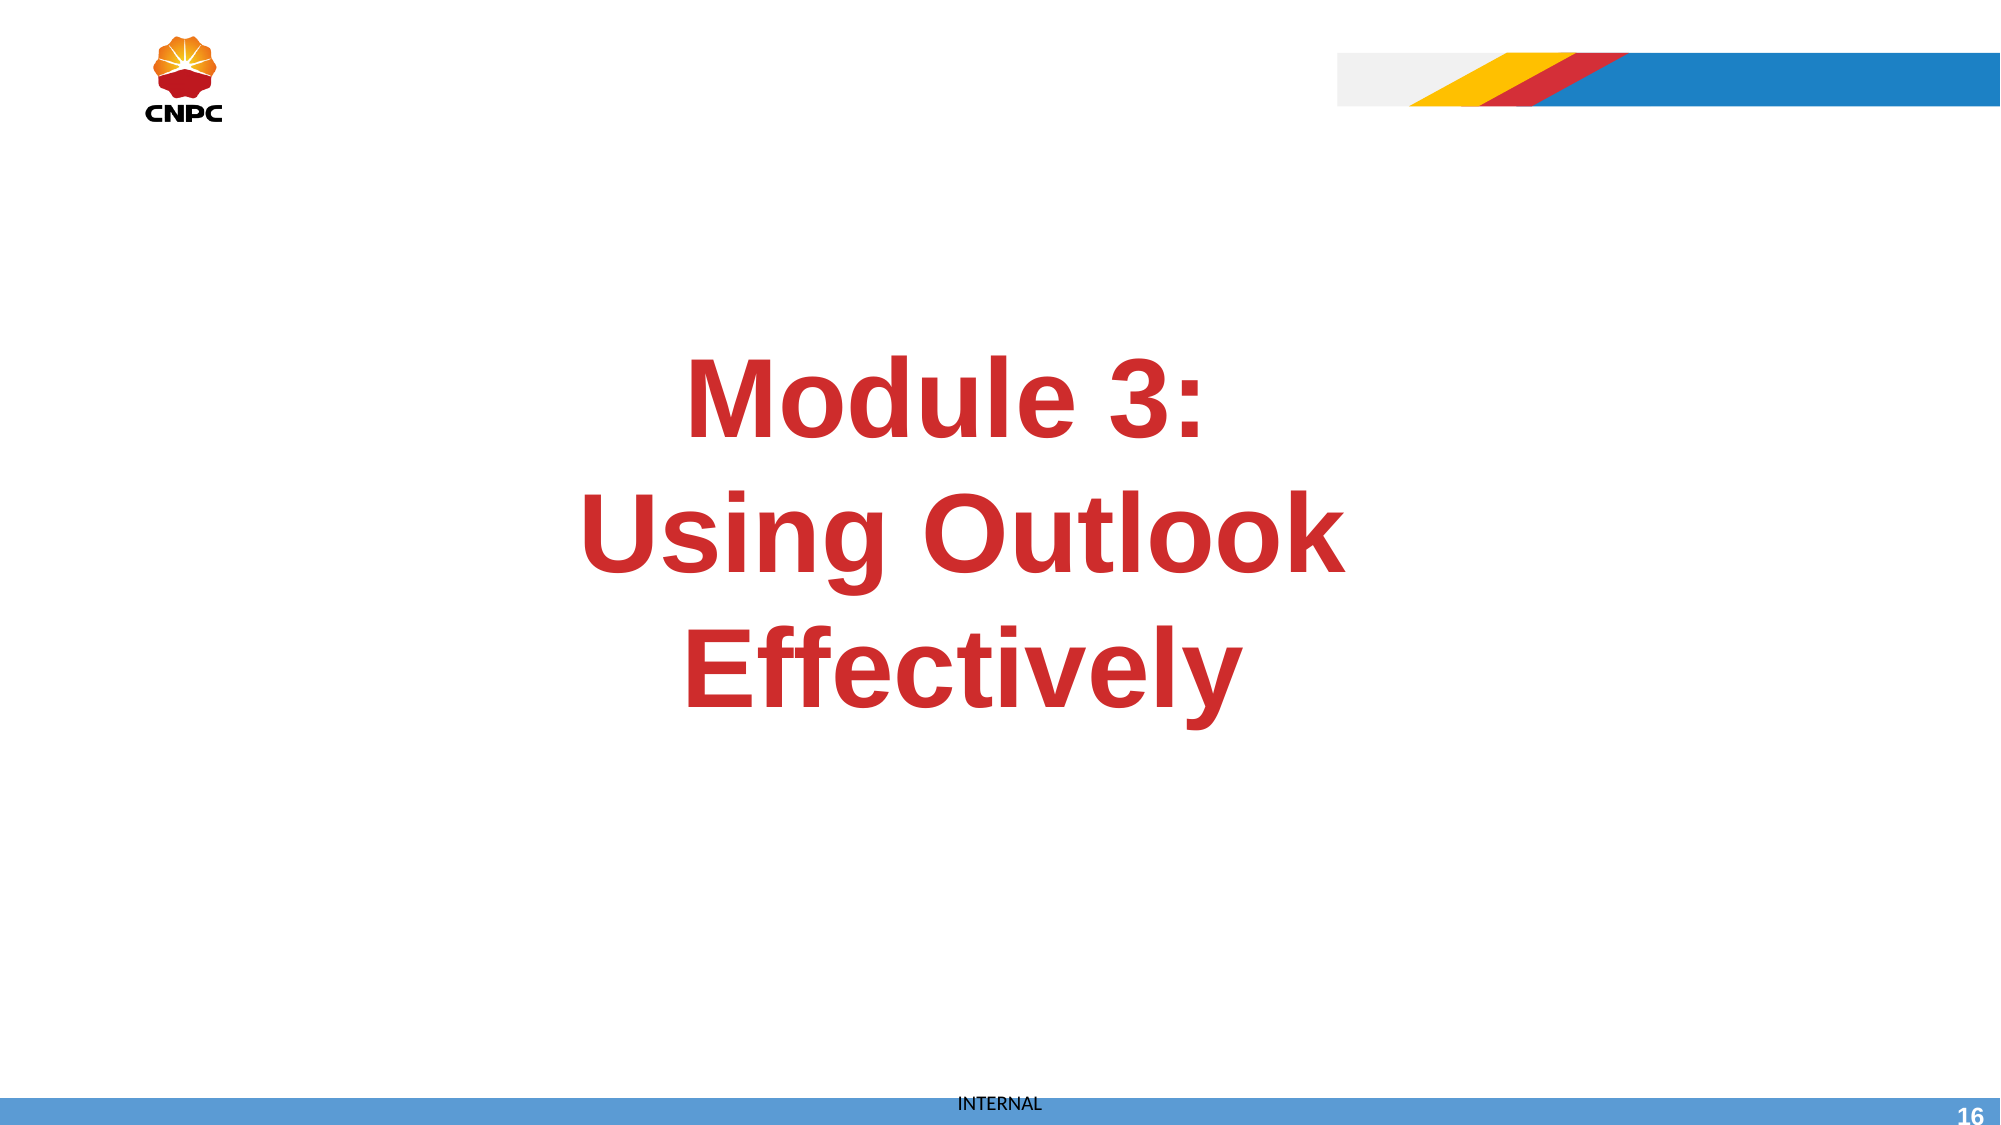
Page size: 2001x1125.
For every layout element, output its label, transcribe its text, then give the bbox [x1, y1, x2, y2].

slide_number 16 [1950, 1103, 1994, 1125]
picture [145, 36, 222, 122]
title Module 3: Using Outlook Effectively [350, 284, 1575, 865]
